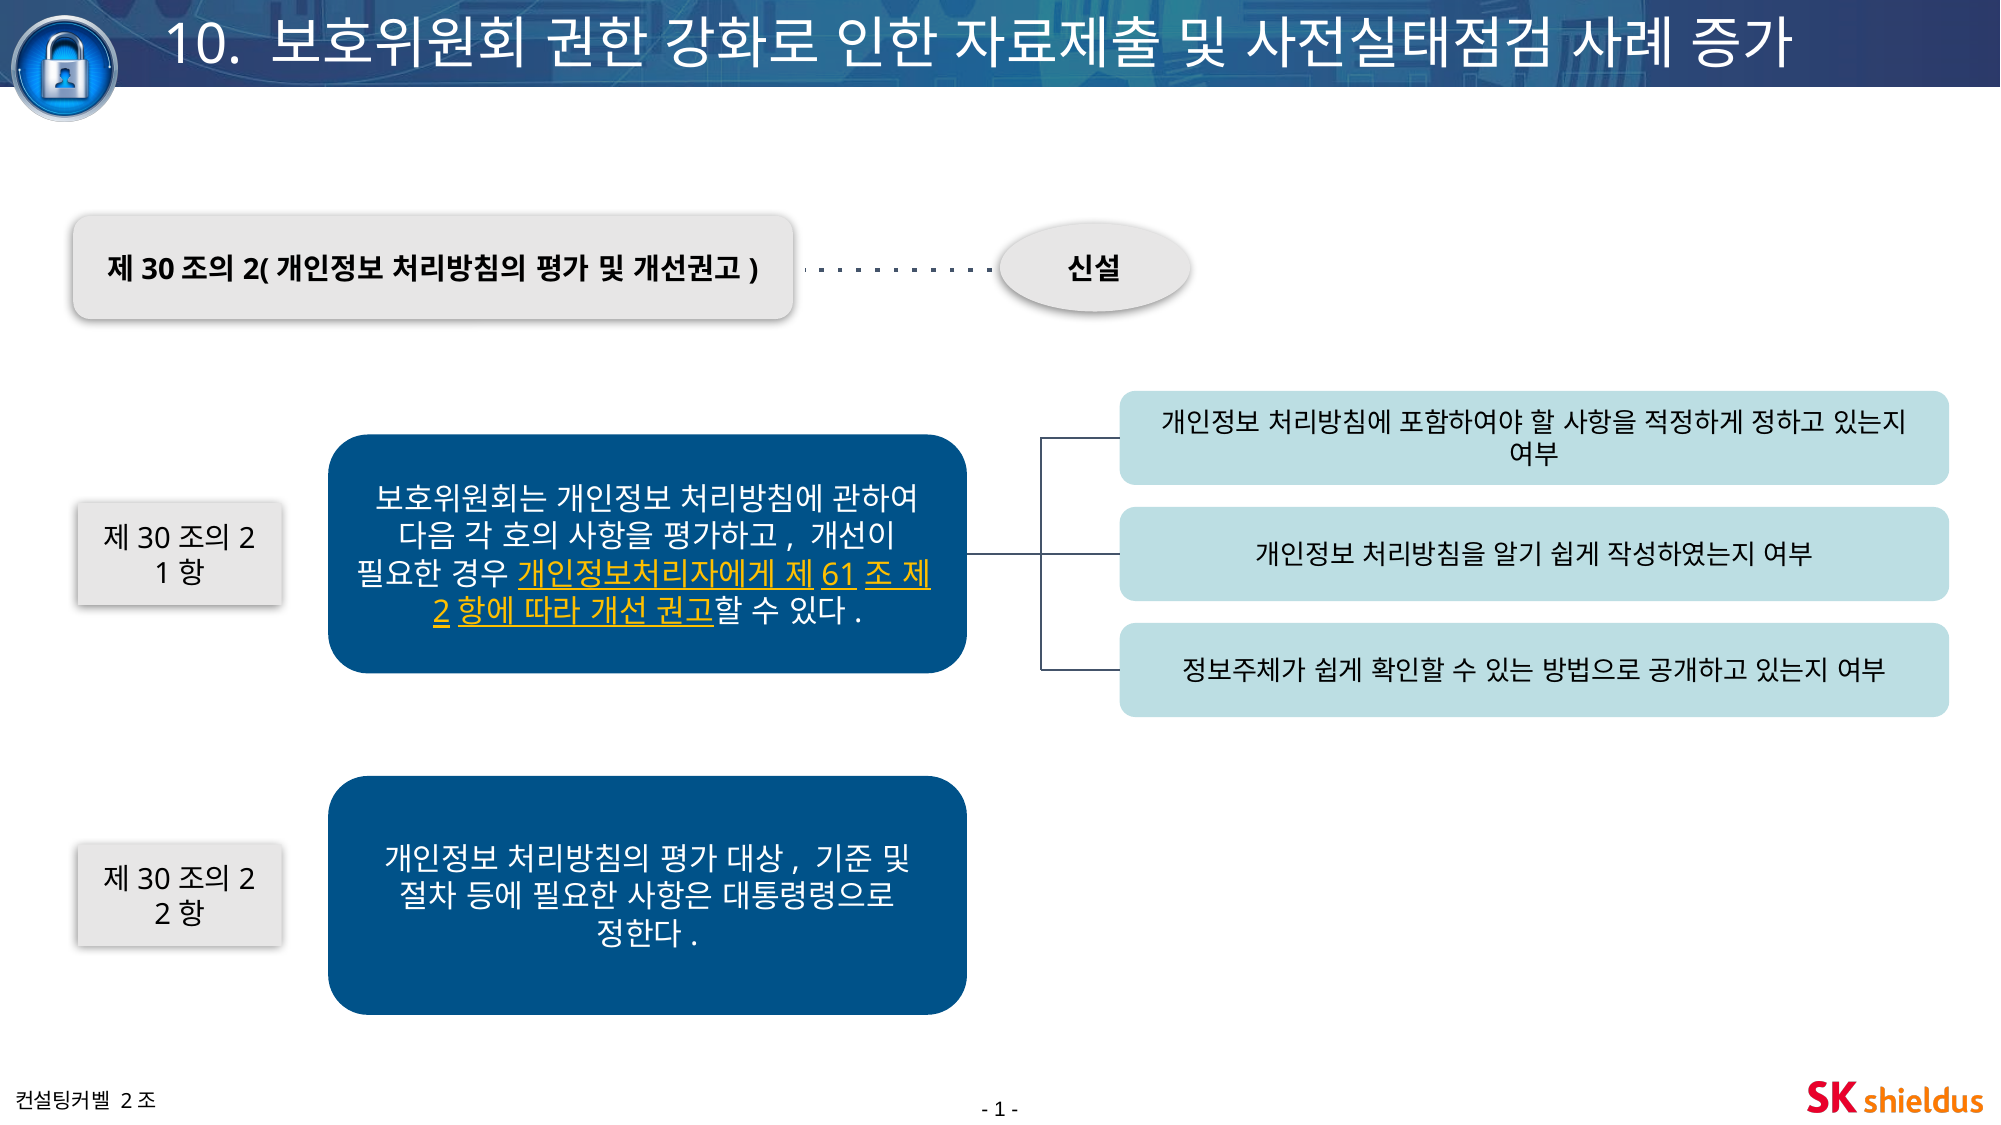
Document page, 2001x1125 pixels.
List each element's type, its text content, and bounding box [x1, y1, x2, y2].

text_box 제30조의2(개인정보 처리방침의 평가 및 개선권고) [73, 215, 793, 320]
text_box 제30조의2 1항 [77, 503, 282, 605]
text_box 제30조의2 2항 [77, 844, 282, 947]
text_box 개인정보 처리방침에 포함하여야 할 사항을 적정하게 정하고 있는지 여부 [1119, 390, 1950, 485]
slide_number - 1 - [939, 1088, 1060, 1125]
text_box 10. 보호위원회 권한 강화로 인한 자료제출 및 사전실태점검 사례 증가 [148, 0, 1884, 86]
picture [11, 15, 118, 122]
picture [1807, 1081, 1983, 1113]
text_box 정보주체가 쉽게 확인할 수 있는 방법으로 공개하고 있는지 여부 [1119, 622, 1950, 718]
text_box 보호위원회는 개인정보 처리방침에 관하여 다음 각 호의 사항을 평가하고, 개선이 필요한 경우 개인정보처리자에게 제61조 제2항에 따라 개선 권고할 수 있다. [328, 434, 967, 674]
text_box 신설 [999, 223, 1191, 312]
text_box 개인정보 처리방침을 알기 쉽게 작성하였는지 여부 [1119, 506, 1950, 602]
text_box 개인정보 처리방침의 평가 대상, 기준 및 절차 등에 필요한 사항은 대통령령으로 정한다. [328, 775, 967, 1015]
